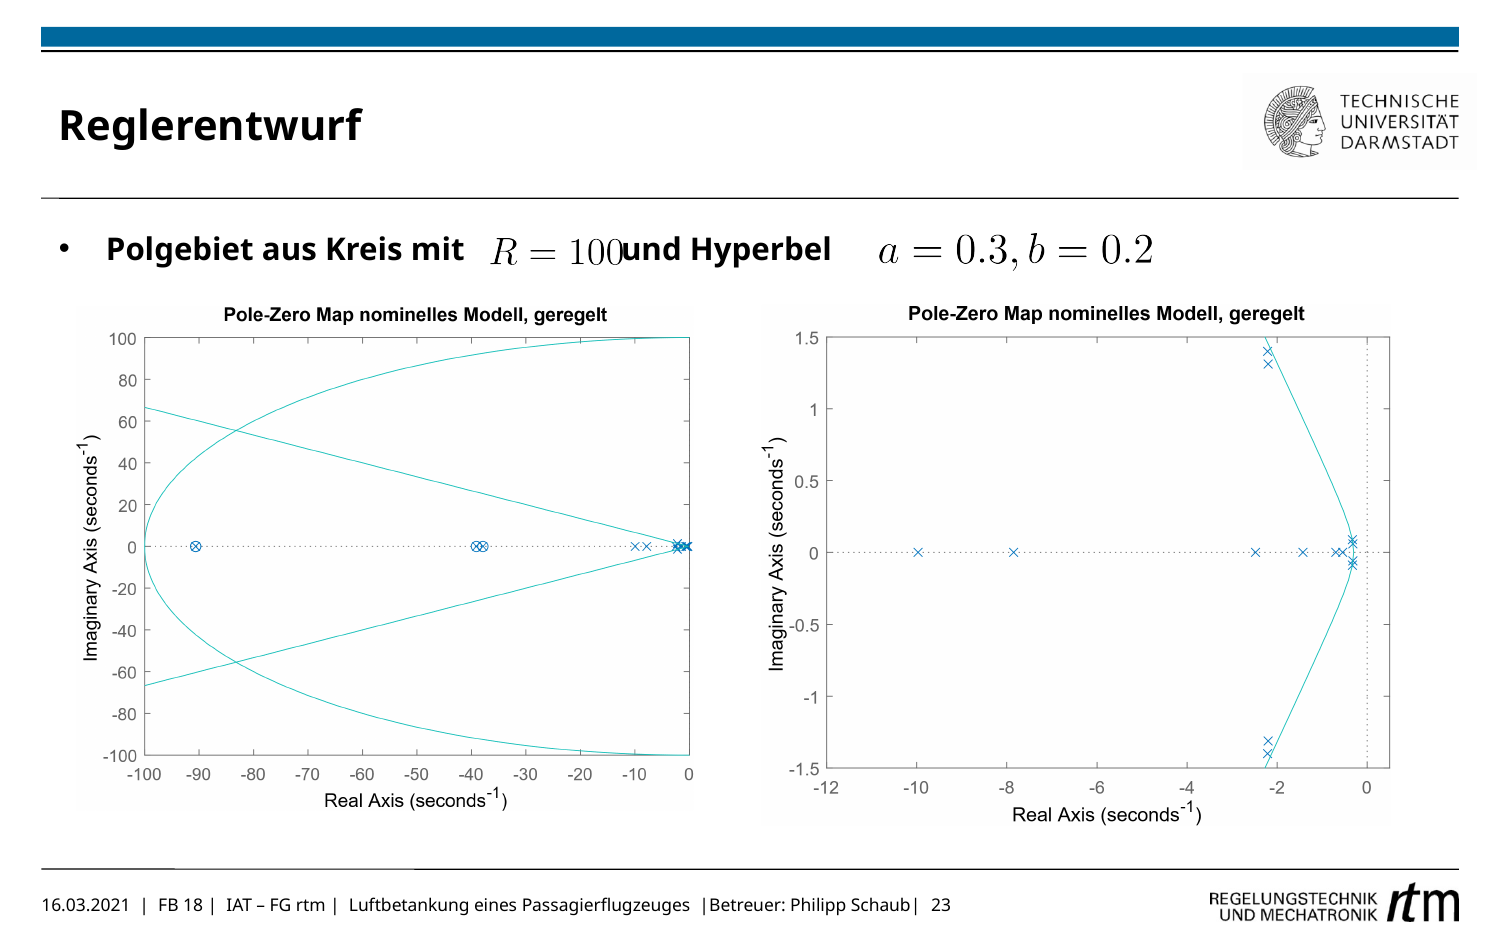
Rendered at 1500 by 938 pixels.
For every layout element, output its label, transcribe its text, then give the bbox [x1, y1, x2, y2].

list Polgebiet aus Kreis mit und Hyperbel [58, 221, 1441, 847]
picture [761, 304, 1391, 826]
picture [1242, 73, 1477, 170]
title Reglerentwurf [58, 66, 1149, 182]
picture [1210, 882, 1459, 922]
picture [879, 233, 1153, 271]
picture [489, 238, 623, 265]
picture [76, 306, 694, 811]
